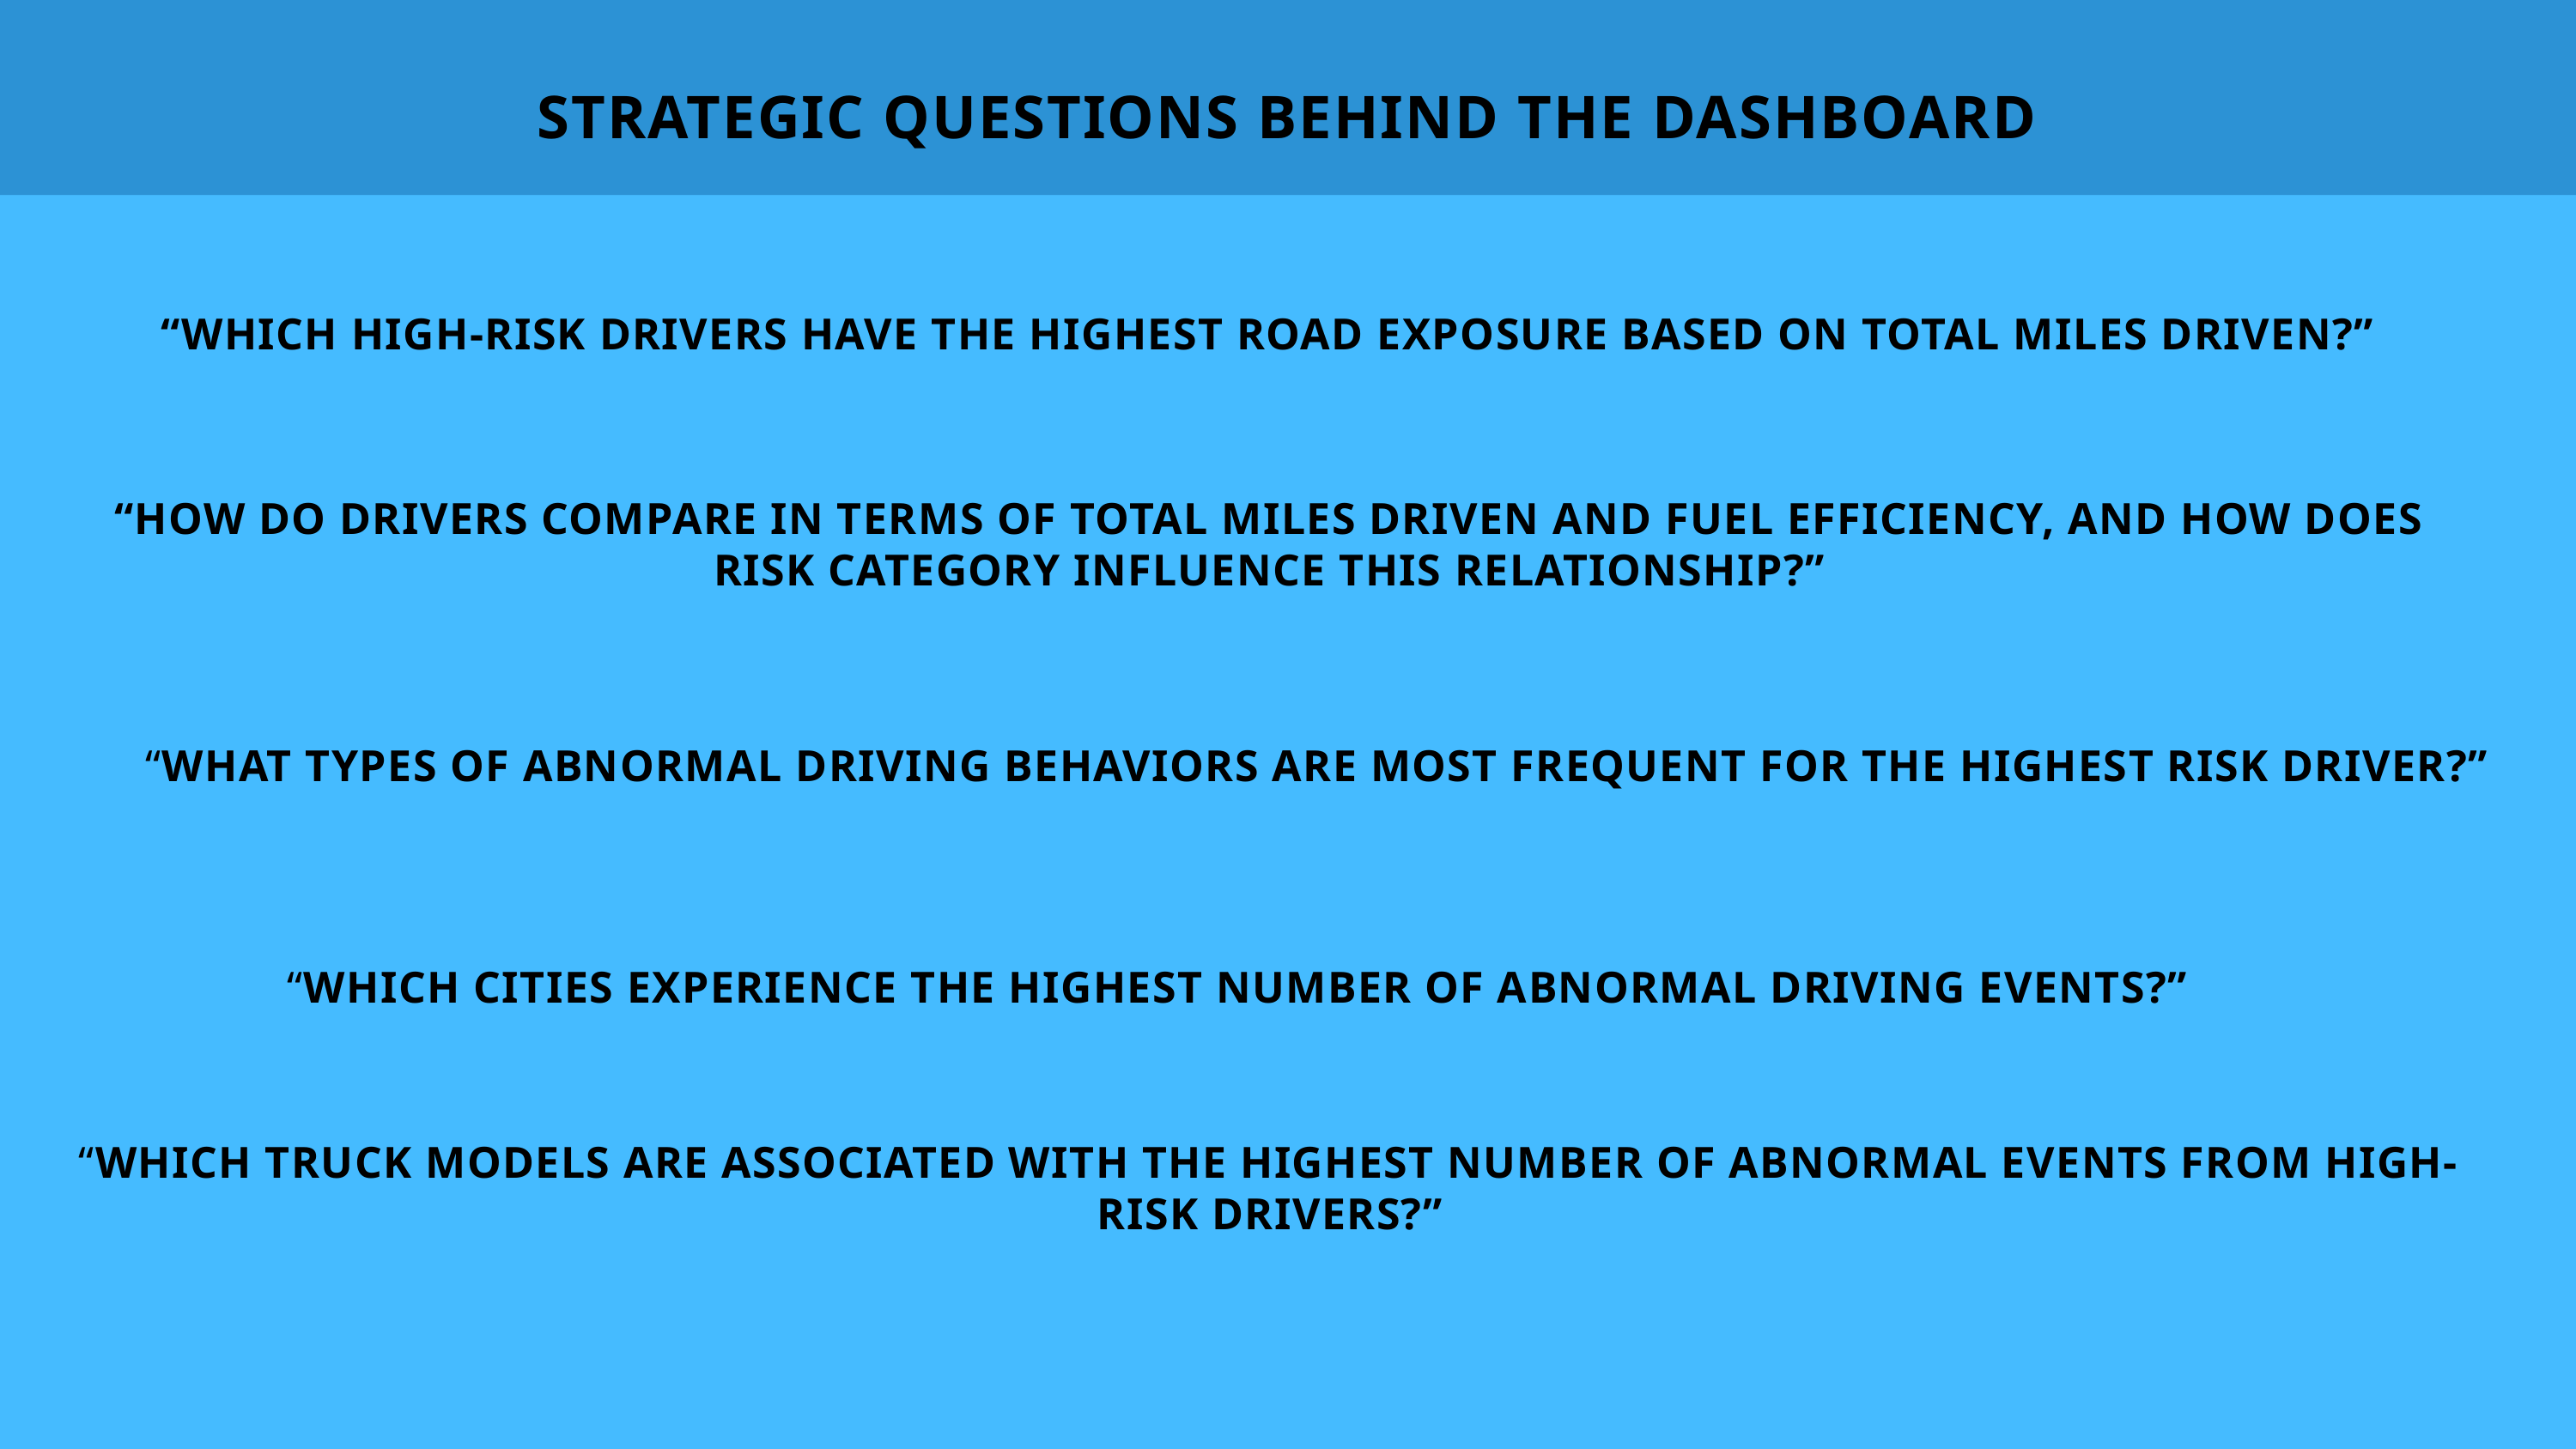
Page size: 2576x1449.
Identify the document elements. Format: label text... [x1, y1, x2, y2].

text_box “WHICH HIGH-RISK DRIVERS HAVE THE HIGHEST ROAD EXPOSURE BASED ON TOTAL MILES DRIVEN?” [78, 306, 2458, 359]
text_box “WHAT TYPES OF ABNORMAL DRIVING BEHAVIORS ARE MOST FREQUENT FOR THE HIGHEST RISK DRIVER?” [78, 738, 2556, 791]
text_box STRATEGIC QUESTIONS BEHIND THE DASHBOARD [401, 79, 2174, 150]
text_box “HOW DO DRIVERS COMPARE IN TERMS OF TOTAL MILES DRIVEN AND FUEL EFFICIENCY, AND HOW DOES RISK CATEGORY INFLUENCE THIS RELATIONSHIP?” [78, 491, 2461, 595]
text_box [0, 0, 2576, 196]
text_box “WHICH TRUCK MODELS ARE ASSOCIATED WITH THE HIGHEST NUMBER OF ABNORMAL EVENTS FROM HIGH-RISK DRIVERS?” [40, 1135, 2499, 1239]
text_box “WHICH CITIES EXPERIENCE THE HIGHEST NUMBER OF ABNORMAL DRIVING EVENTS?” [214, 960, 2261, 1012]
